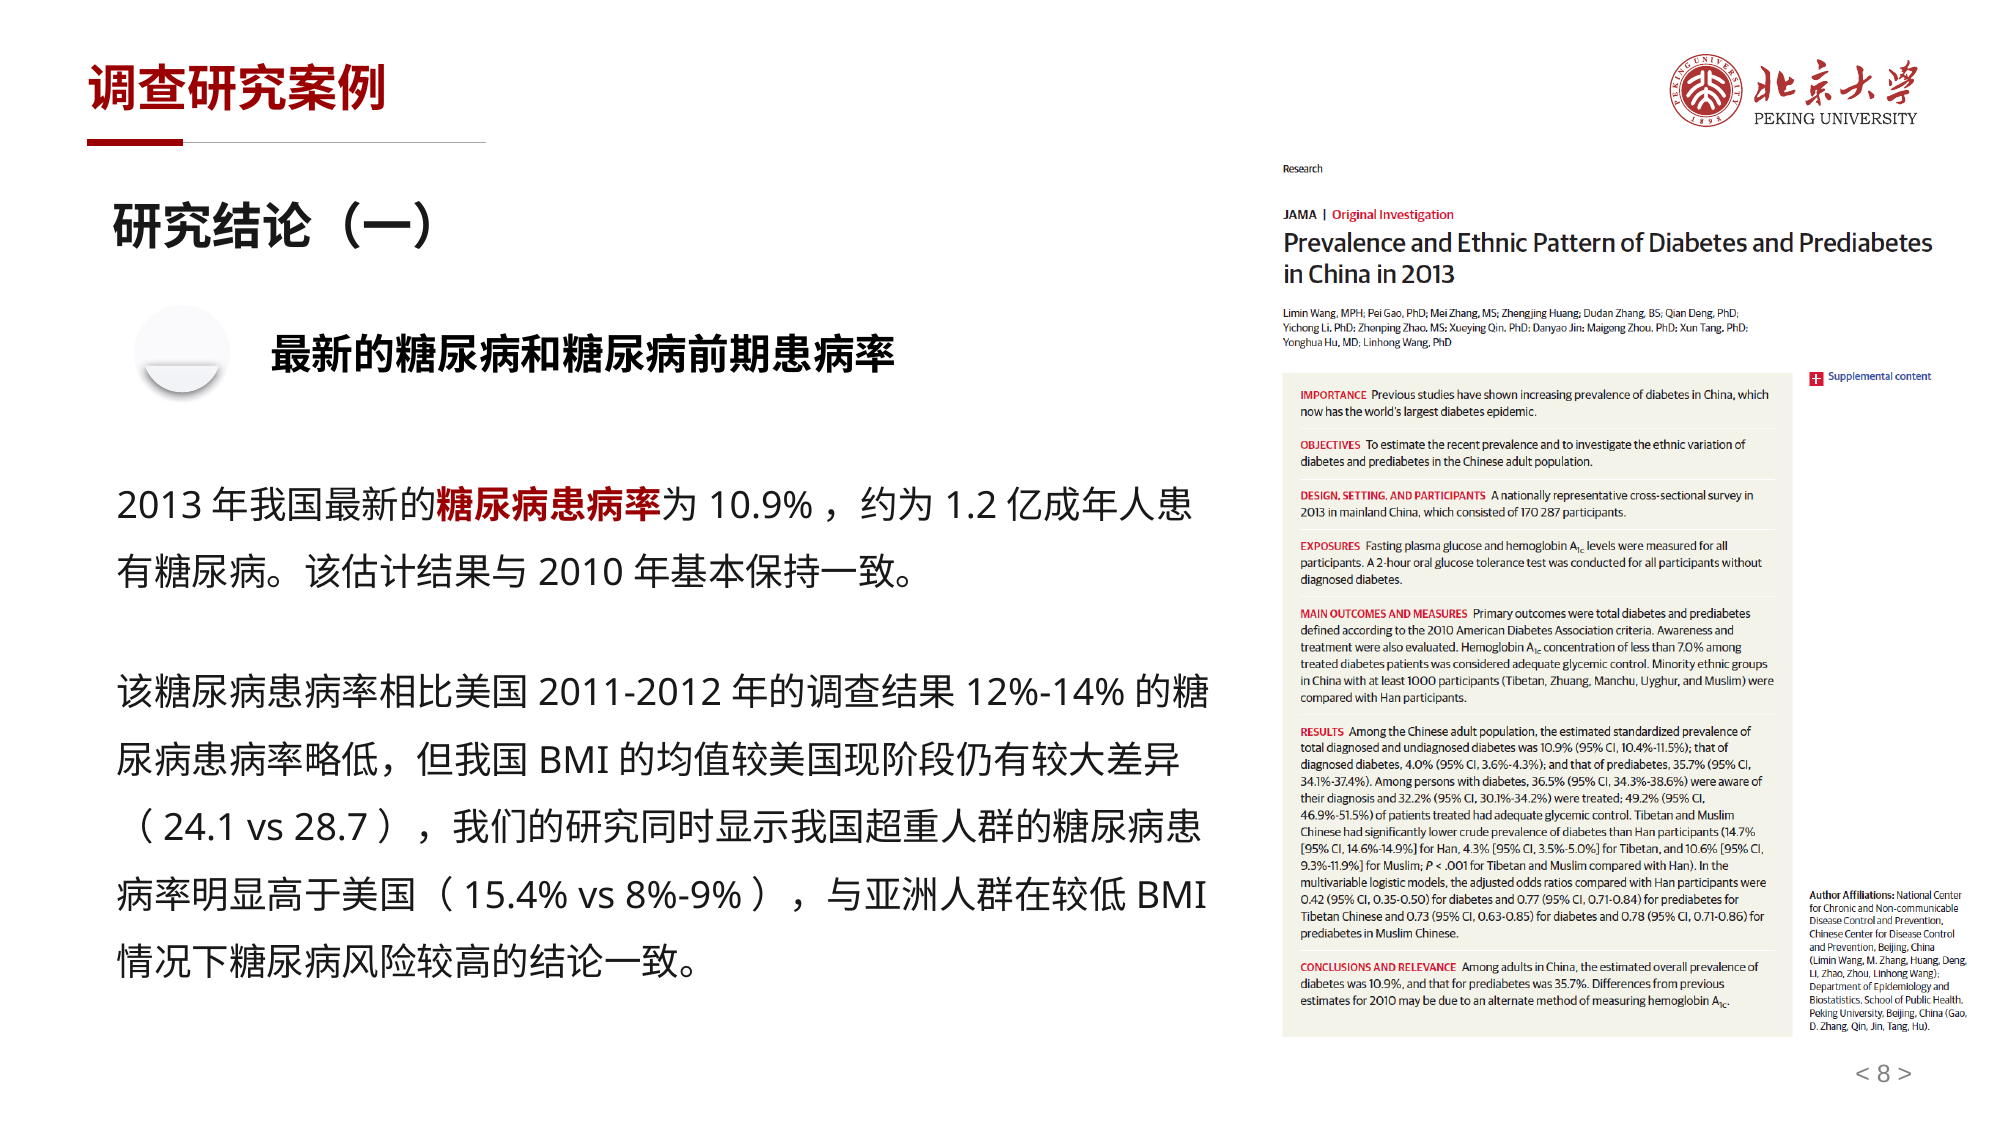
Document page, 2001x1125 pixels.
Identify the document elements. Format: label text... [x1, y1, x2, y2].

picture [1244, 158, 1974, 1037]
text_box [133, 305, 231, 390]
text_box 该糖尿病患病率相比美国2011-2012年的调查结果12%-14%的糖尿病患病率略低，但我国BMI的均值较美国现阶段仍有较大差异（24.1 vs 28.7），我们的研究同时显示我国超重人群的糖尿病患病率明显高于美国（15.4% vs 8%-9%），与亚洲人群在较低BMI情况下糖尿病风险较高的结论一致。 [110, 639, 1222, 980]
slide_number < 8 > [1477, 1048, 1928, 1097]
text_box [144, 365, 220, 393]
text_box 研究结论（一） [97, 187, 817, 282]
text_box 最新的糖尿病和糖尿病前期患病率 [261, 305, 1244, 387]
title 调查研究案例 [72, 39, 1559, 142]
text_box 2013年我国最新的糖尿病患病率为10.9%，约为1.2亿成年人患有糖尿病。该估计结果与2010年基本保持一致。 [110, 452, 1222, 614]
